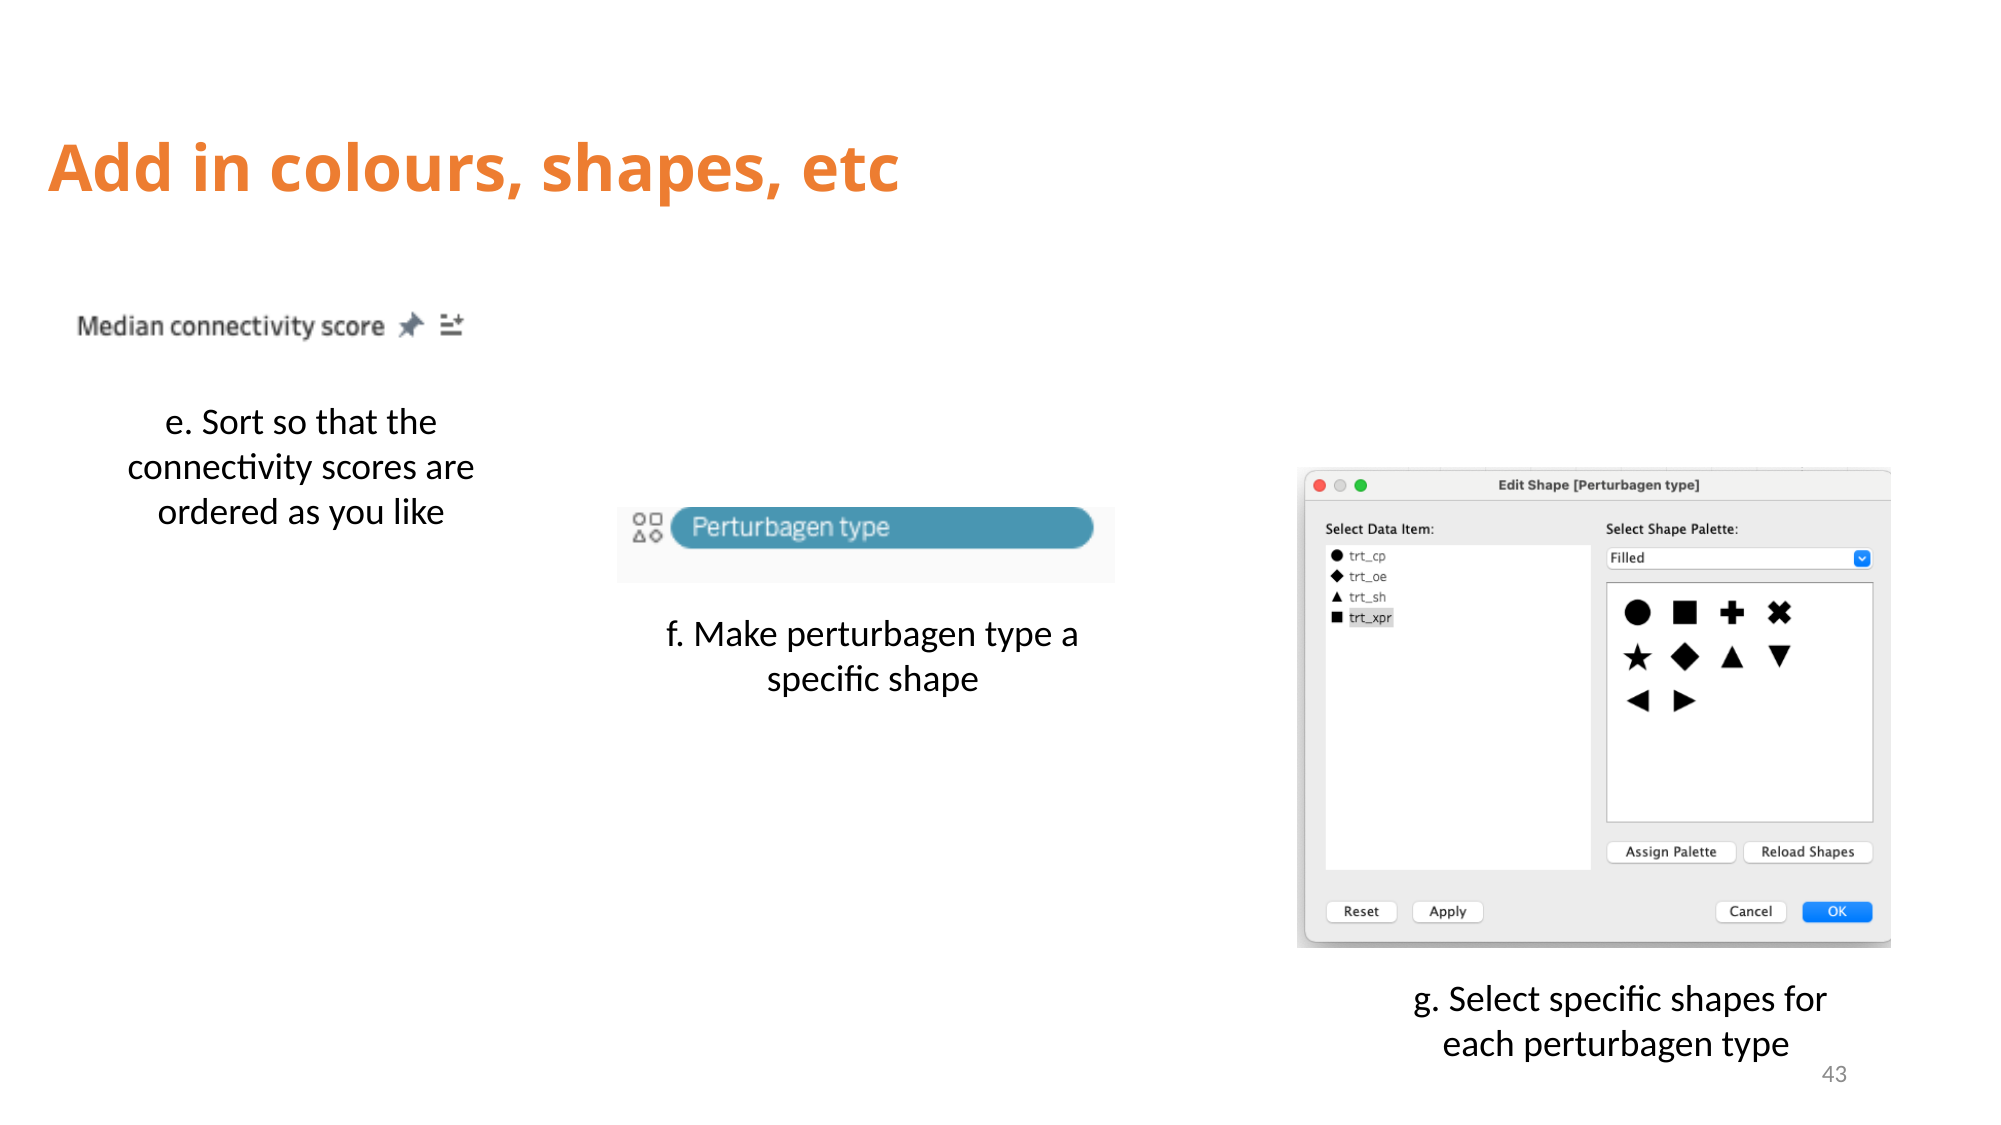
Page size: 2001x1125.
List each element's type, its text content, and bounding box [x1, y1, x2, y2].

text_box Add in colours, shapes, etc [33, 61, 1759, 279]
picture [59, 302, 504, 376]
slide_number 43 [1412, 1072, 1863, 1103]
text_box e. Sort so that the connectivity scores are ordered as you like [59, 389, 544, 540]
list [616, 507, 1115, 583]
picture [1297, 467, 1891, 948]
text_box g. Select specific shapes for each perturbagen type [1378, 966, 1863, 1072]
text_box f. Make perturbagen type a specific shape [631, 601, 1115, 706]
